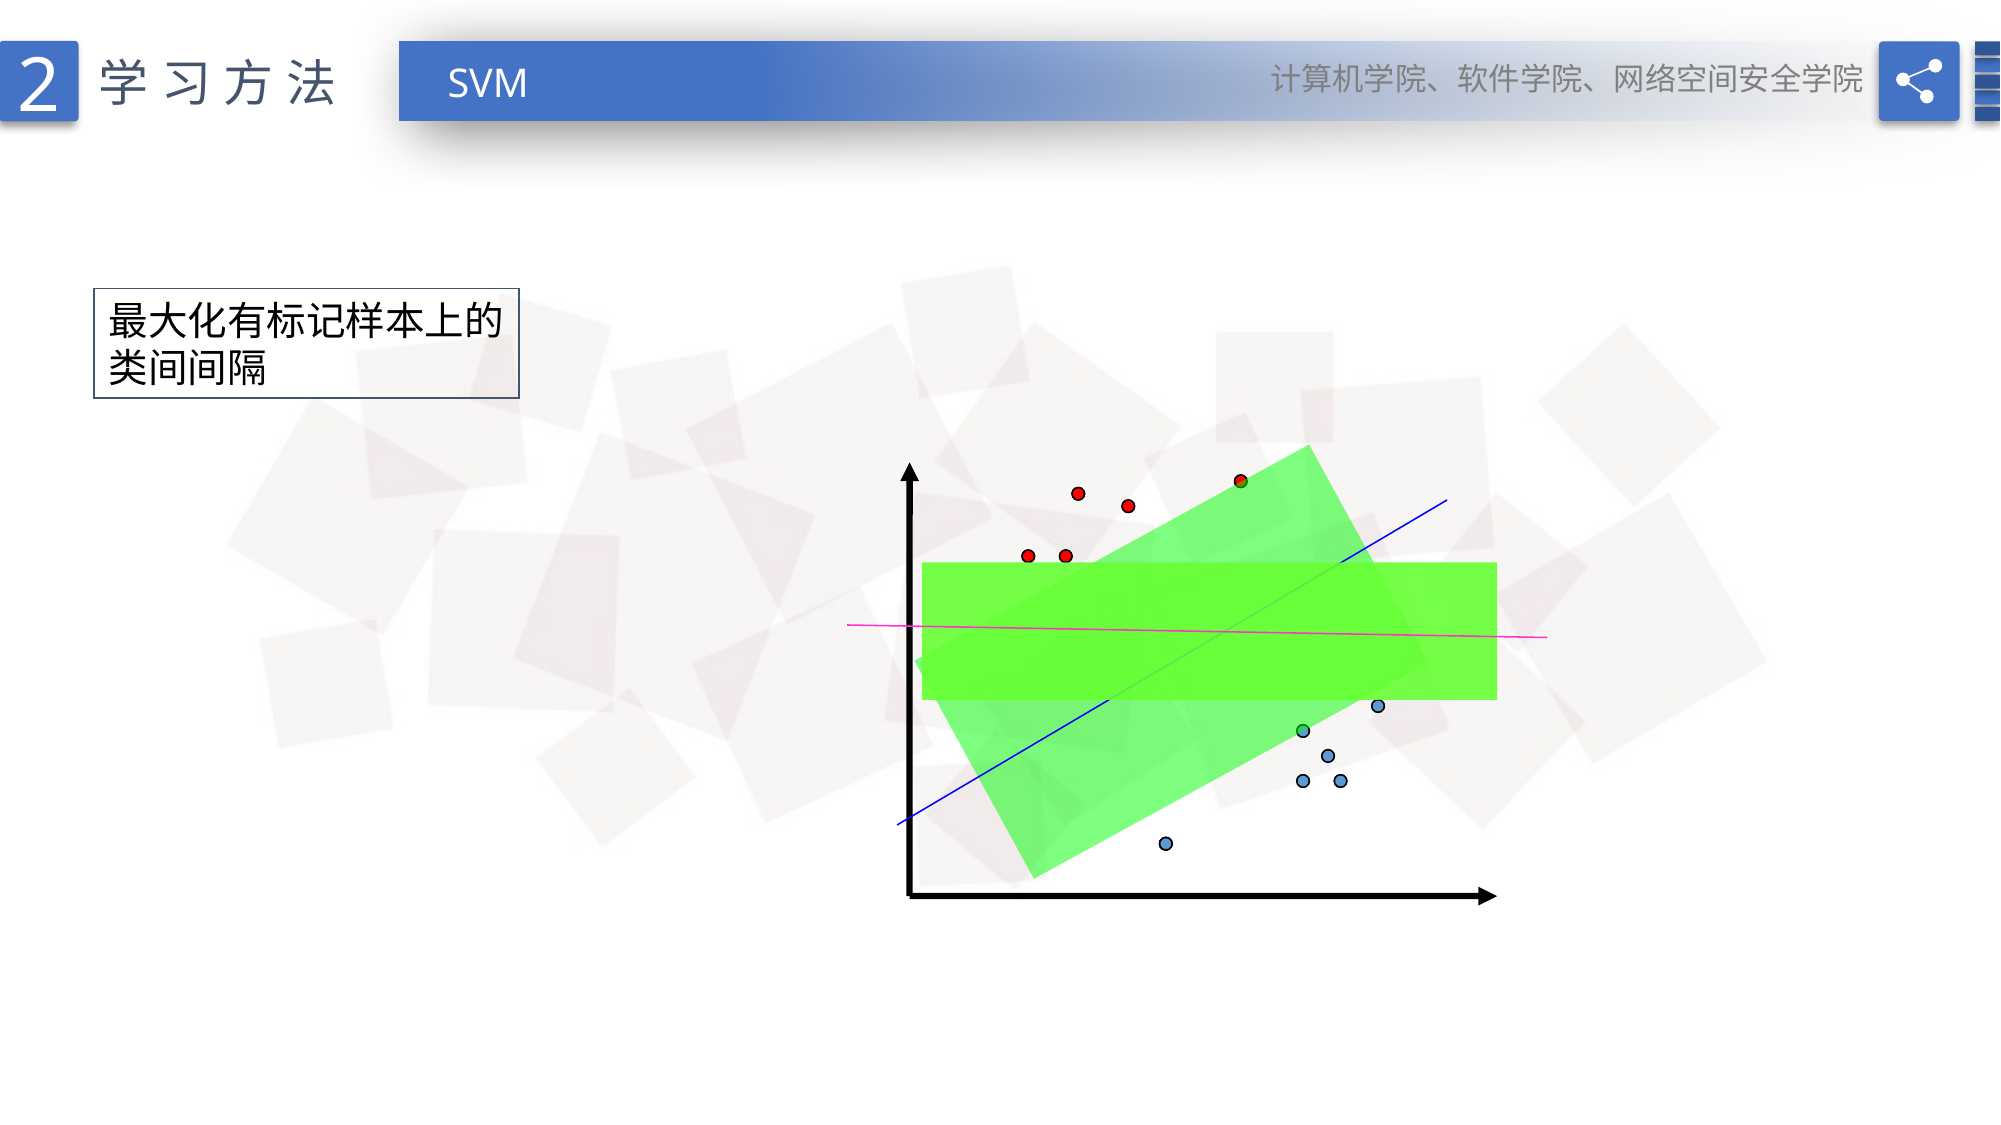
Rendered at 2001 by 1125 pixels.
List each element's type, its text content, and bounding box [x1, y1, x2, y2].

text_box 2 [0, 39, 80, 123]
text_box 最大化有标记样本上的类间间隔 [94, 288, 520, 399]
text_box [909, 462, 1497, 562]
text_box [897, 499, 1448, 562]
picture [0, 0, 2001, 1125]
text_box [399, 40, 2000, 122]
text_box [1243, 41, 2000, 121]
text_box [897, 700, 1448, 825]
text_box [847, 562, 1548, 700]
text_box SVM [432, 50, 1100, 114]
text_box 学习方法 [83, 43, 352, 119]
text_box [909, 700, 1497, 897]
